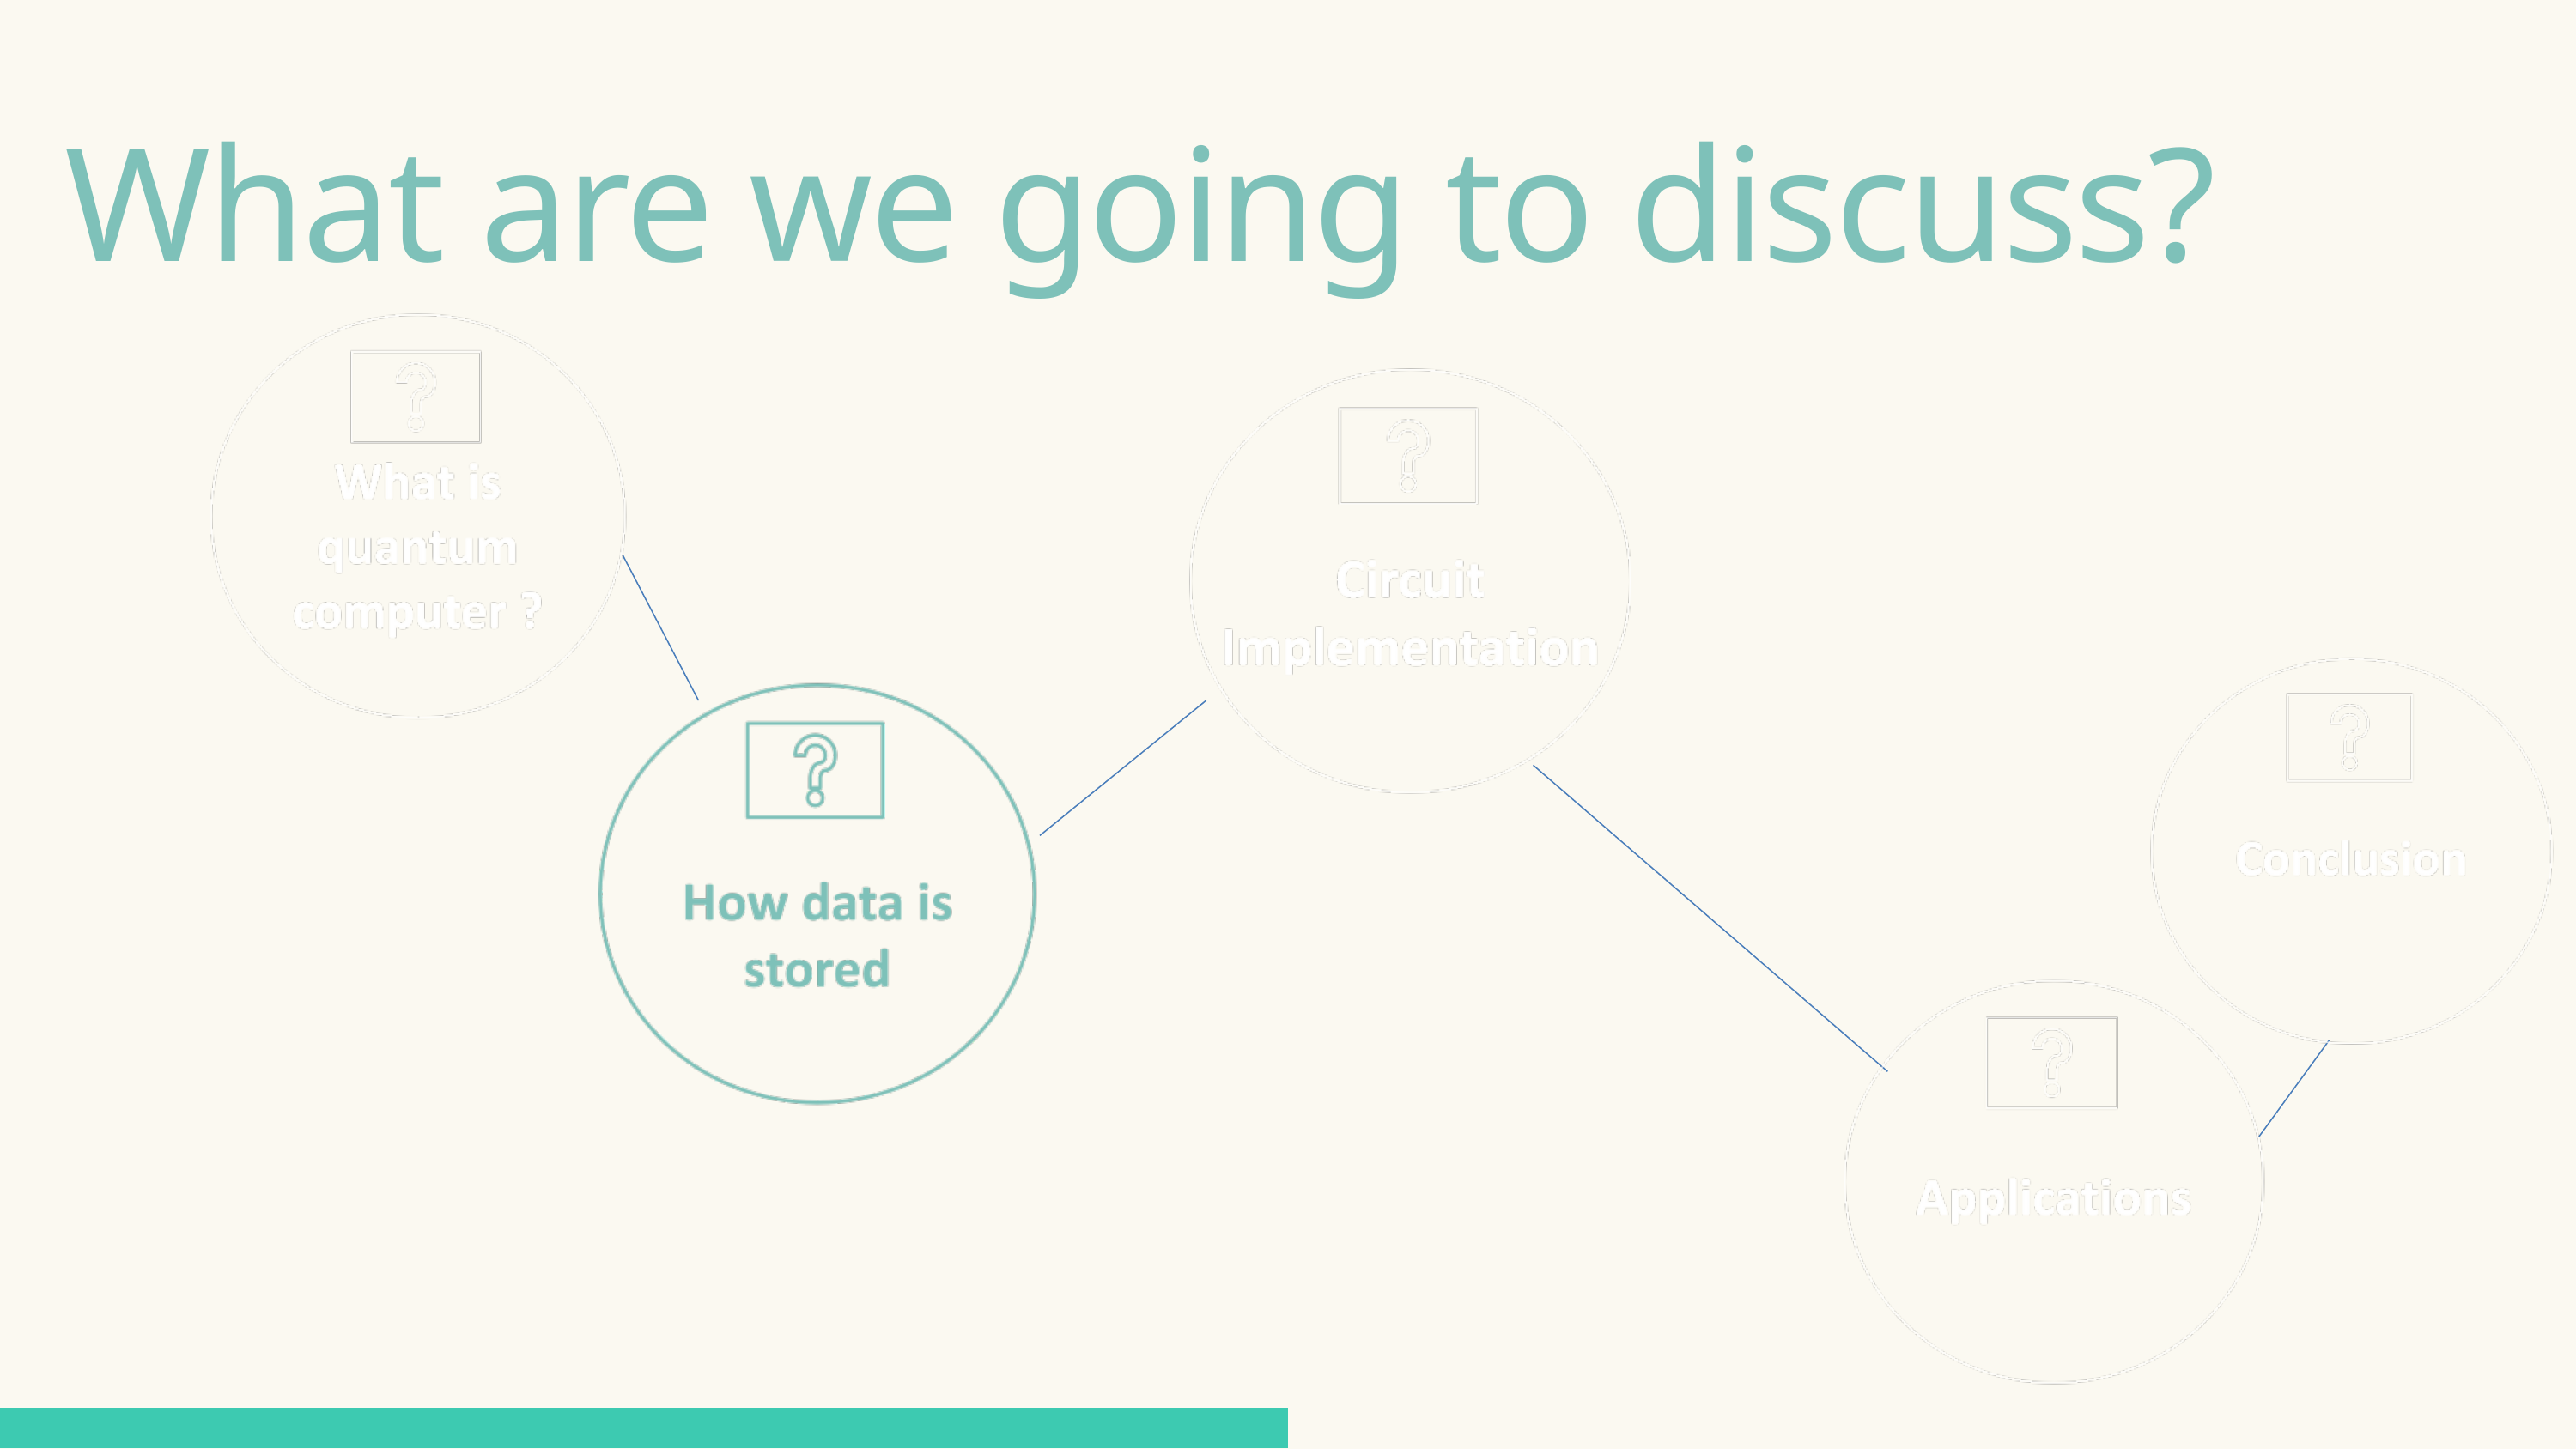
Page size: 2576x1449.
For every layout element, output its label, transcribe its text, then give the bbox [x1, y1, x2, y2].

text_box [1533, 765, 1888, 1072]
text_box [0, 1407, 1289, 1449]
picture [1662, 641, 2576, 1416]
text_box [1039, 700, 1206, 836]
text_box What are we going to discuss? [64, 72, 2469, 294]
picture [30, 296, 1846, 1137]
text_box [2258, 1040, 2330, 1137]
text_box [622, 554, 699, 701]
